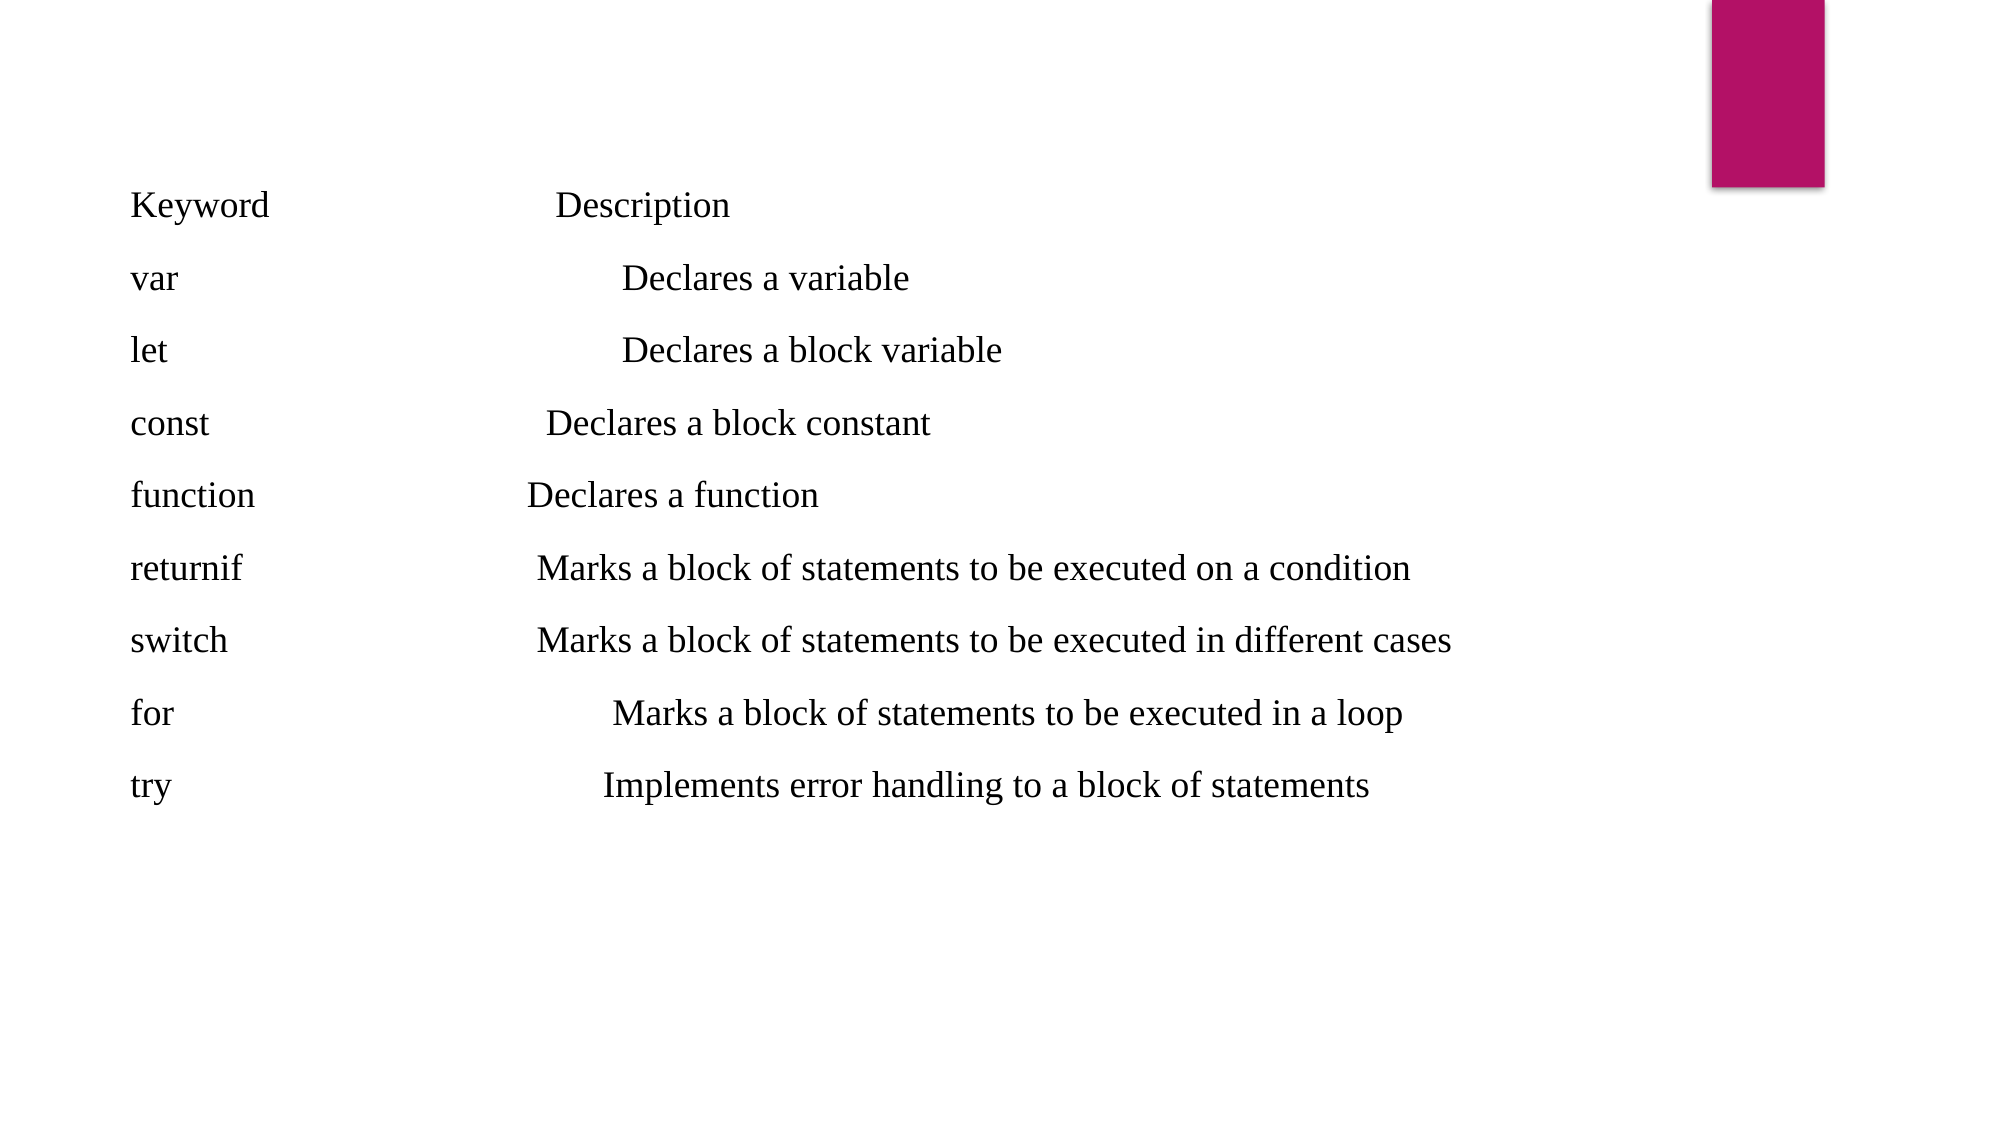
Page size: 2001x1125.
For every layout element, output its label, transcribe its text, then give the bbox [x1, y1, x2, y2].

text_box Keyword Description var Declares a variable let Declares a block variable const Declares a block constant function Declares a function returnif Marks a block of statements to be executed on a condition switch Marks a block of statements to be executed in different cases for Marks a block of statements to be executed in a loop try Implements error handling to a block of statements [115, 165, 1627, 879]
